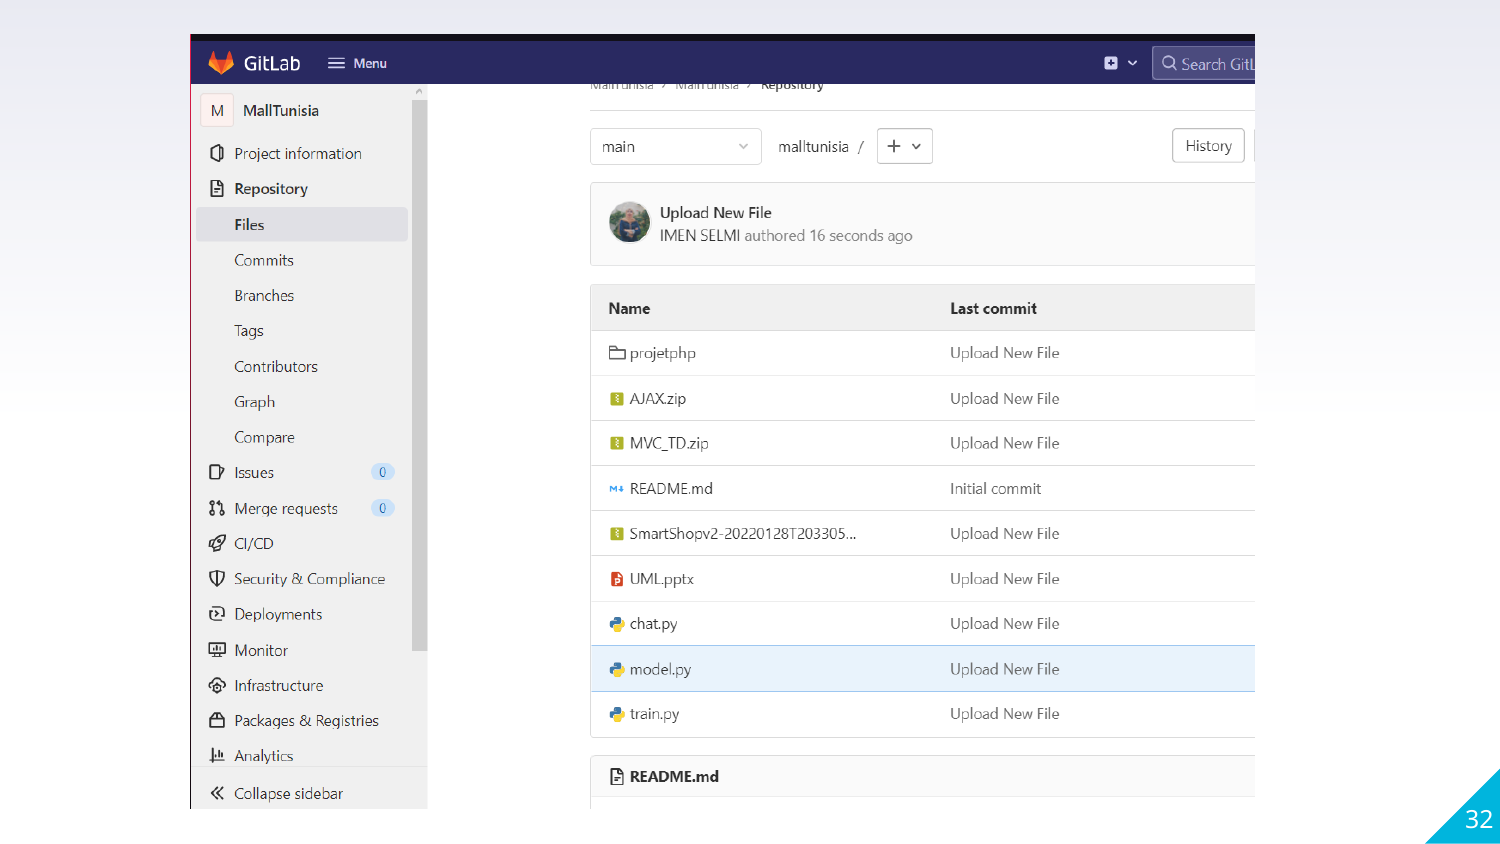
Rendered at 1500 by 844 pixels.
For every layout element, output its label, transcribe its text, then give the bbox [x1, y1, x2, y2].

picture [190, 34, 1256, 810]
slide_number 32 [1418, 760, 1494, 838]
